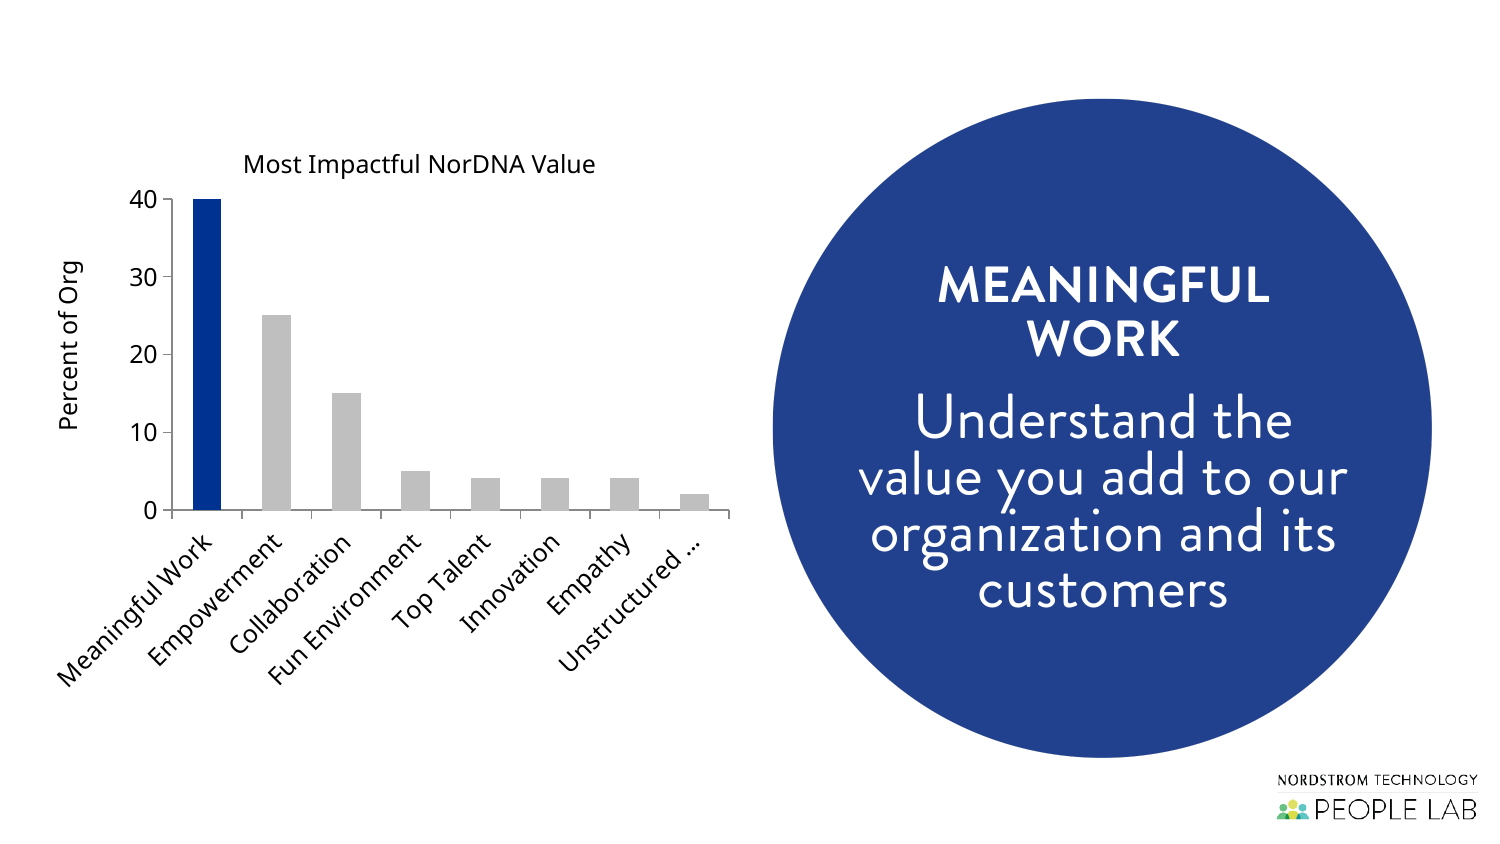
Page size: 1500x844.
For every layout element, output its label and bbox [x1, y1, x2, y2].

chart [44, 92, 740, 698]
picture [740, 65, 1480, 827]
